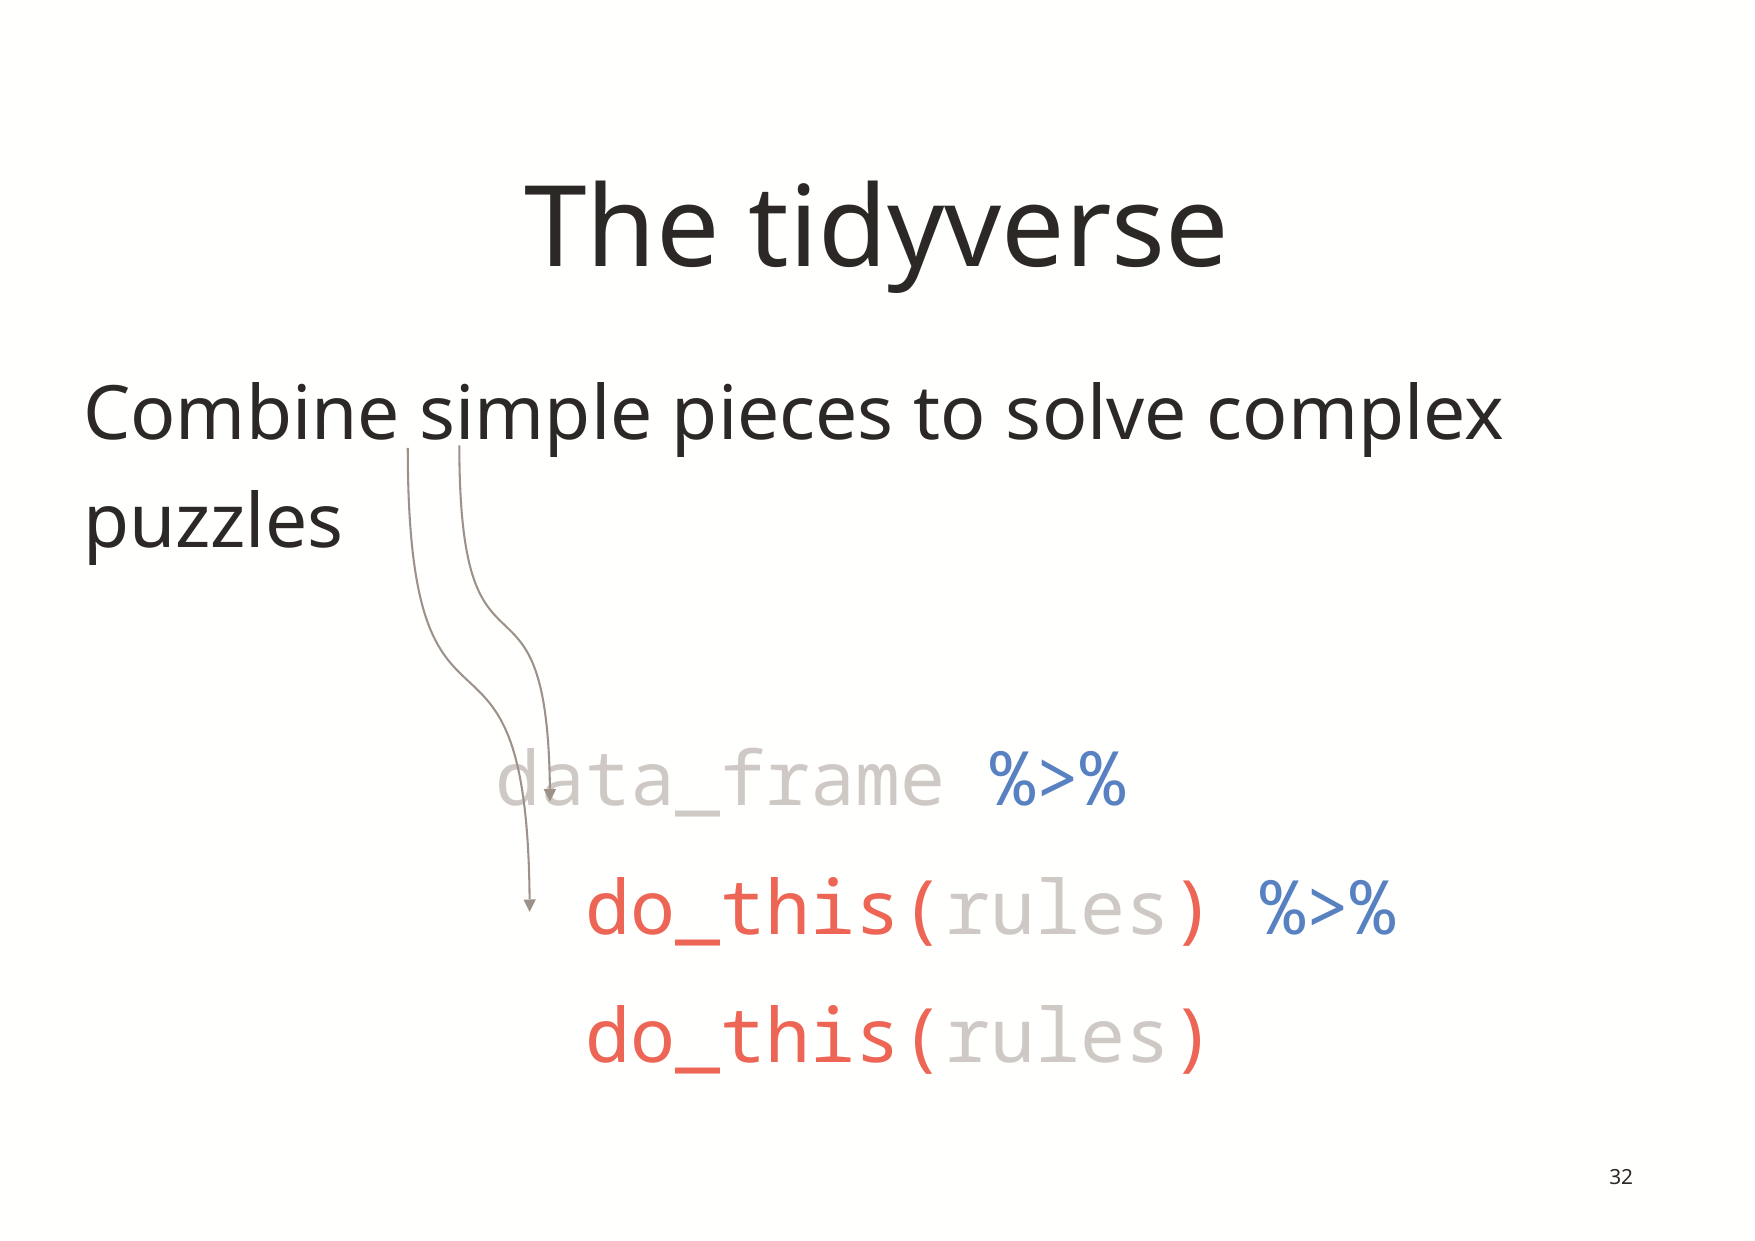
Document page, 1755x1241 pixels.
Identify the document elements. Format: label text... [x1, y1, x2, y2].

slide_number 32 [1526, 1151, 1645, 1211]
list Combine simple pieces to solve complex puzzles data_frame %>% do_this(rules) %>% do_this(rules) [41, 335, 1719, 1152]
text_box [326, 578, 683, 618]
title The tidyverse [109, 182, 1645, 301]
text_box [236, 618, 701, 741]
